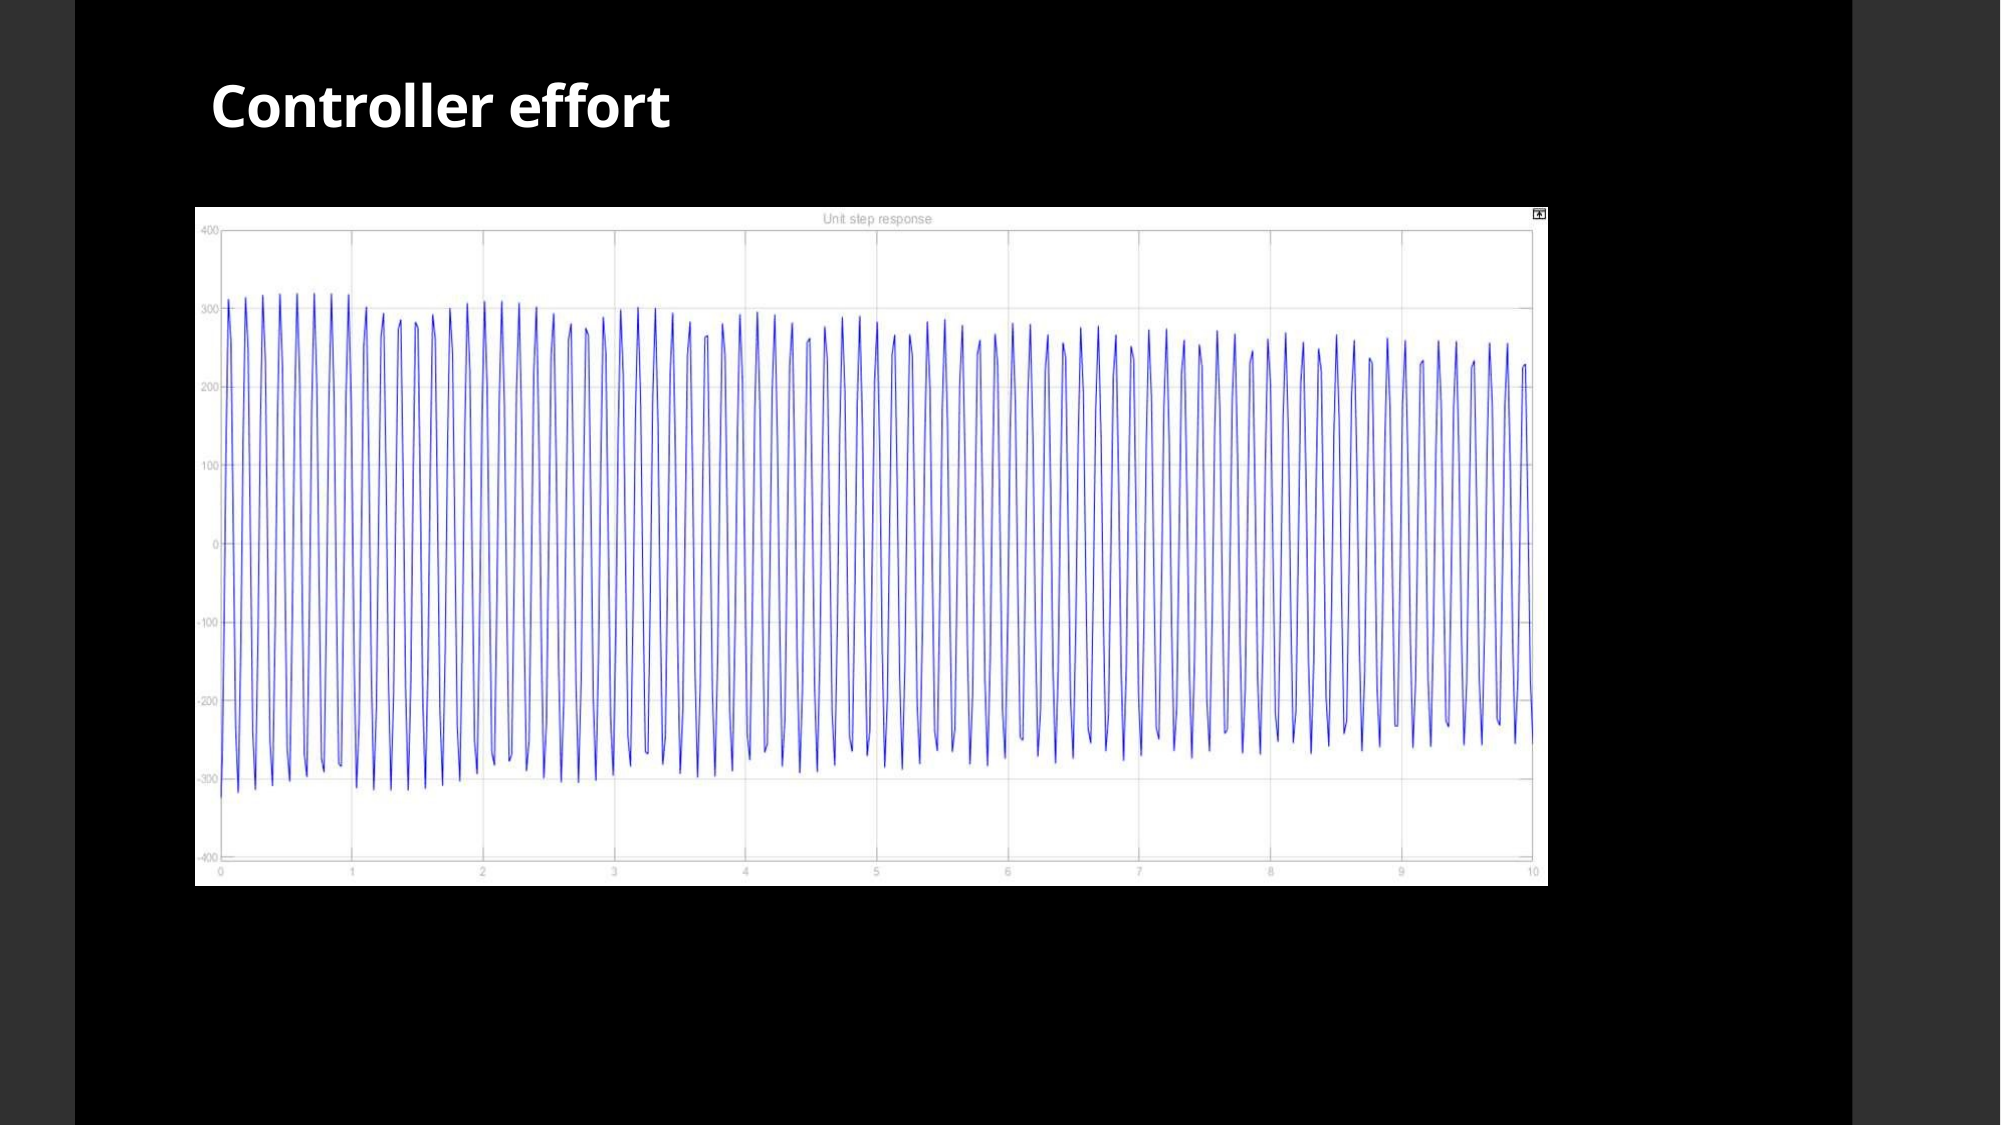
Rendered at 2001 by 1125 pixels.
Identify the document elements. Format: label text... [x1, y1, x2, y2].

title Controller effort [195, 60, 1741, 148]
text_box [195, 207, 1548, 918]
